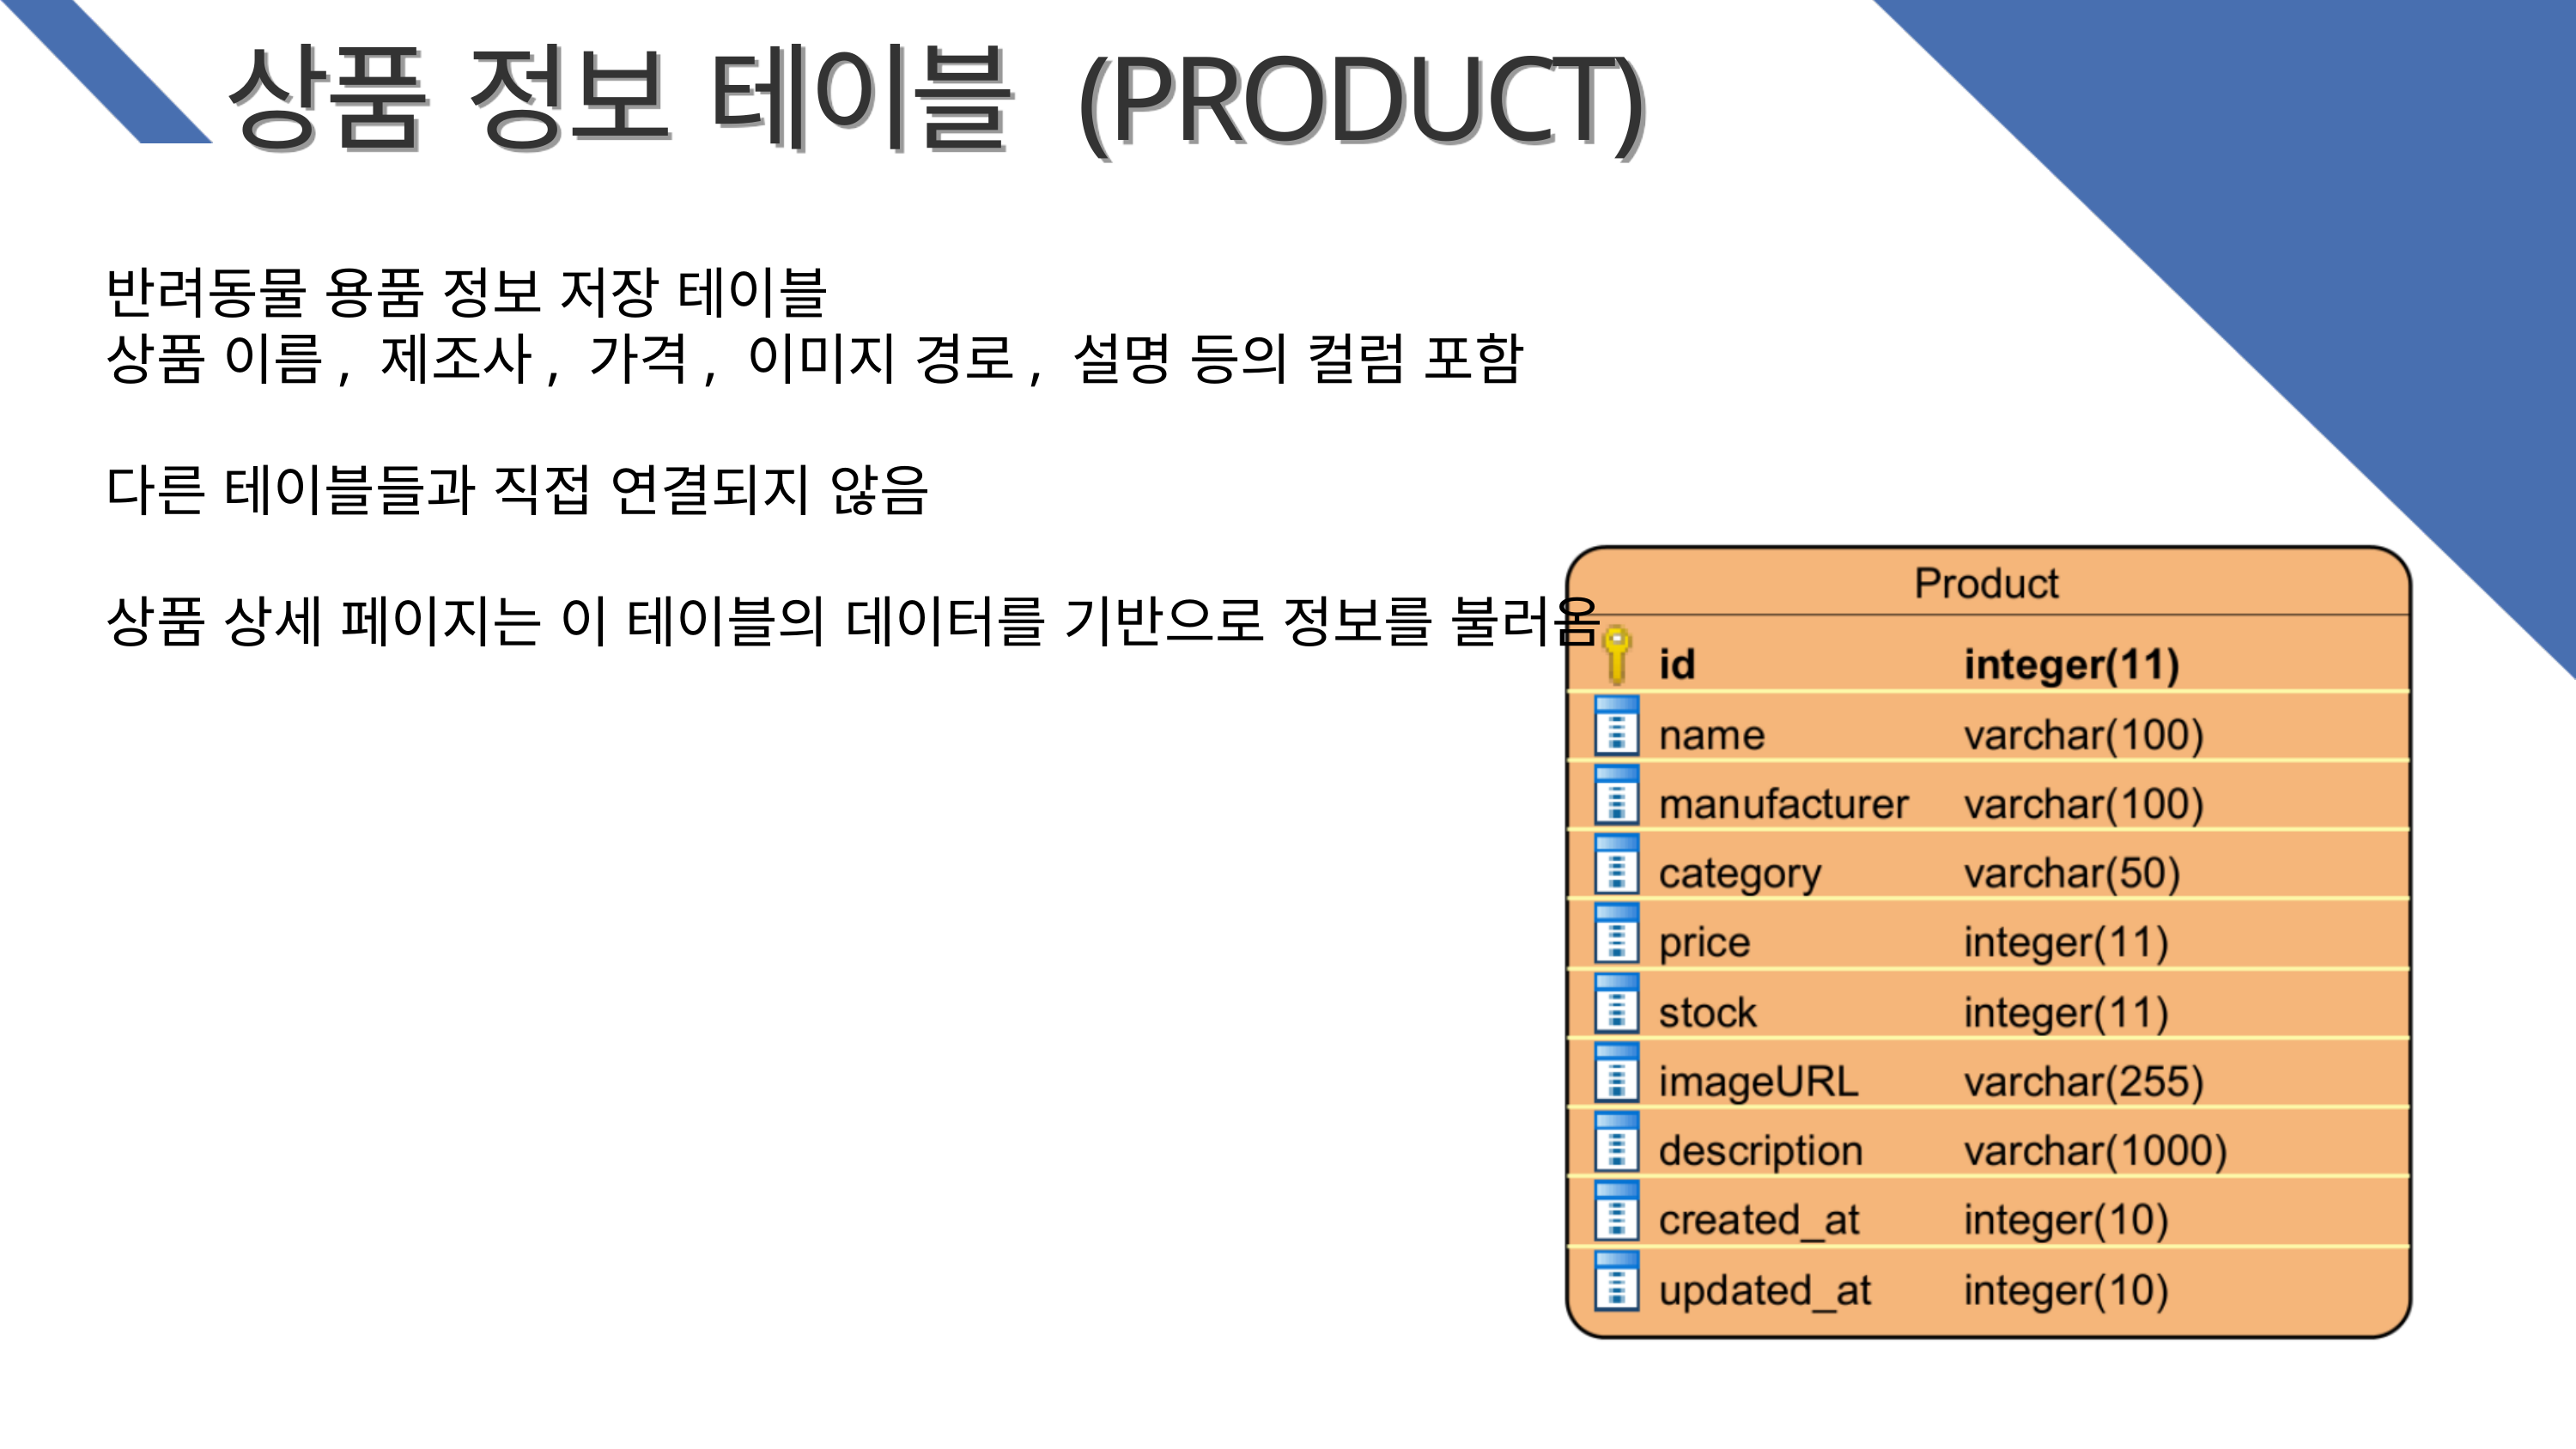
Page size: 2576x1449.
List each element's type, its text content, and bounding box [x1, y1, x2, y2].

picture [0, 0, 214, 143]
text_box 반려동물 용품 정보 저장 테이블 상품 이름, 제조사, 가격, 이미지 경로, 설명 등의 컬럼 포함 다른 테이블들과 직접 연결되지 않음 상품 상세 페이지는 이 테이블의 데이터를 기반으로 정보를 불러옴 [105, 261, 1679, 678]
text_box 상품 정보 테이블 (PRODUCT) [223, 21, 1800, 185]
picture [1548, 0, 2576, 1355]
